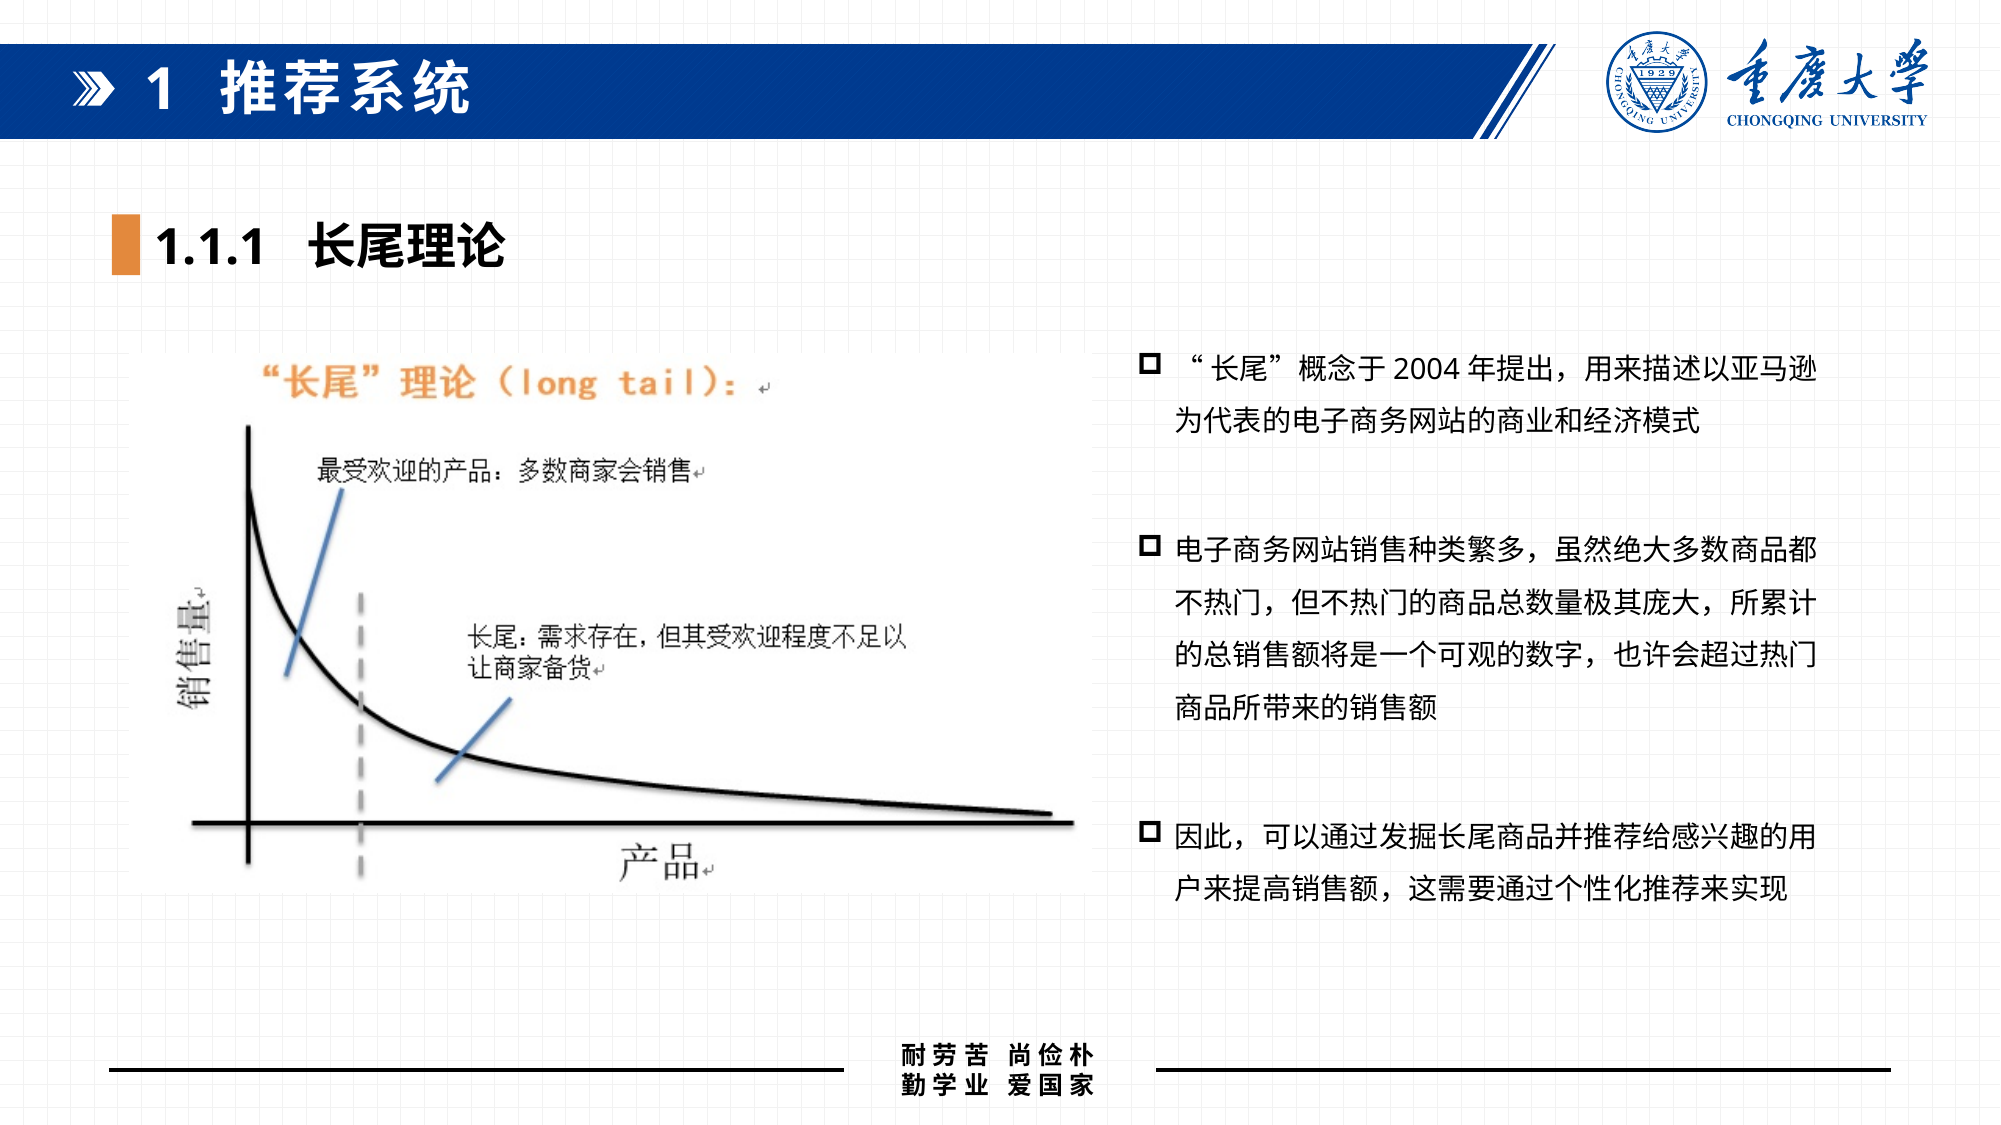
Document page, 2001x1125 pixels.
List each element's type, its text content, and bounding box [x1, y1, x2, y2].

list 1.1.1 长尾理论 [139, 213, 1891, 275]
picture [129, 353, 1092, 893]
picture [1606, 31, 1928, 133]
text_box “长尾”概念于2004年提出，用来描述以亚马逊为代表的电子商务网站的商业和经济模式 电子商务网站销售种类繁多，虽然绝大多数商品都不热门，但不热门的商品总数量极其庞大，所累计的总销售额将是一个可观的数字，也许会超过热门商品所带来的销售额 因此，可以通过发掘长尾商品并推荐给感兴趣的用户来提高销售额，这需要通过个性化推荐来实现 [1122, 325, 1856, 1106]
list 1 推荐系统 [108, 51, 1356, 136]
